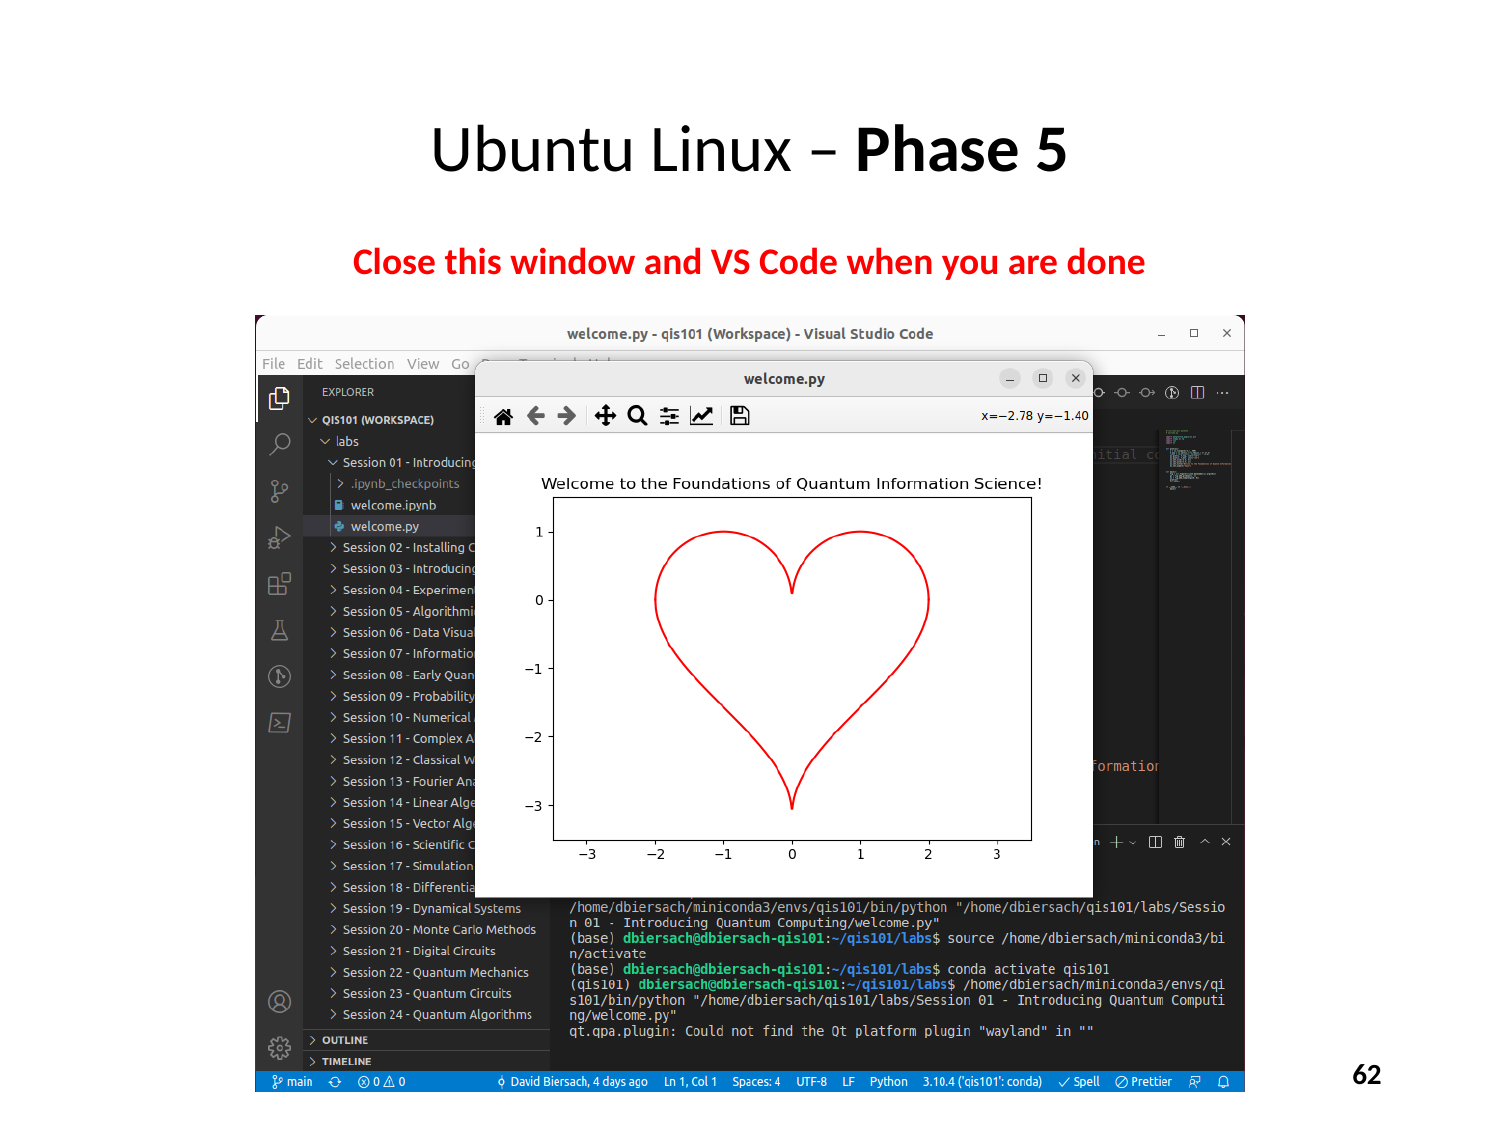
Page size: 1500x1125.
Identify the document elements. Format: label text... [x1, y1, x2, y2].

text_box Close this window and VS Code when you are done [203, 229, 1297, 290]
title Ubuntu Linux – Phase 5 [103, 59, 1397, 241]
slide_number 62 [1059, 1042, 1397, 1103]
picture [255, 315, 1245, 1092]
